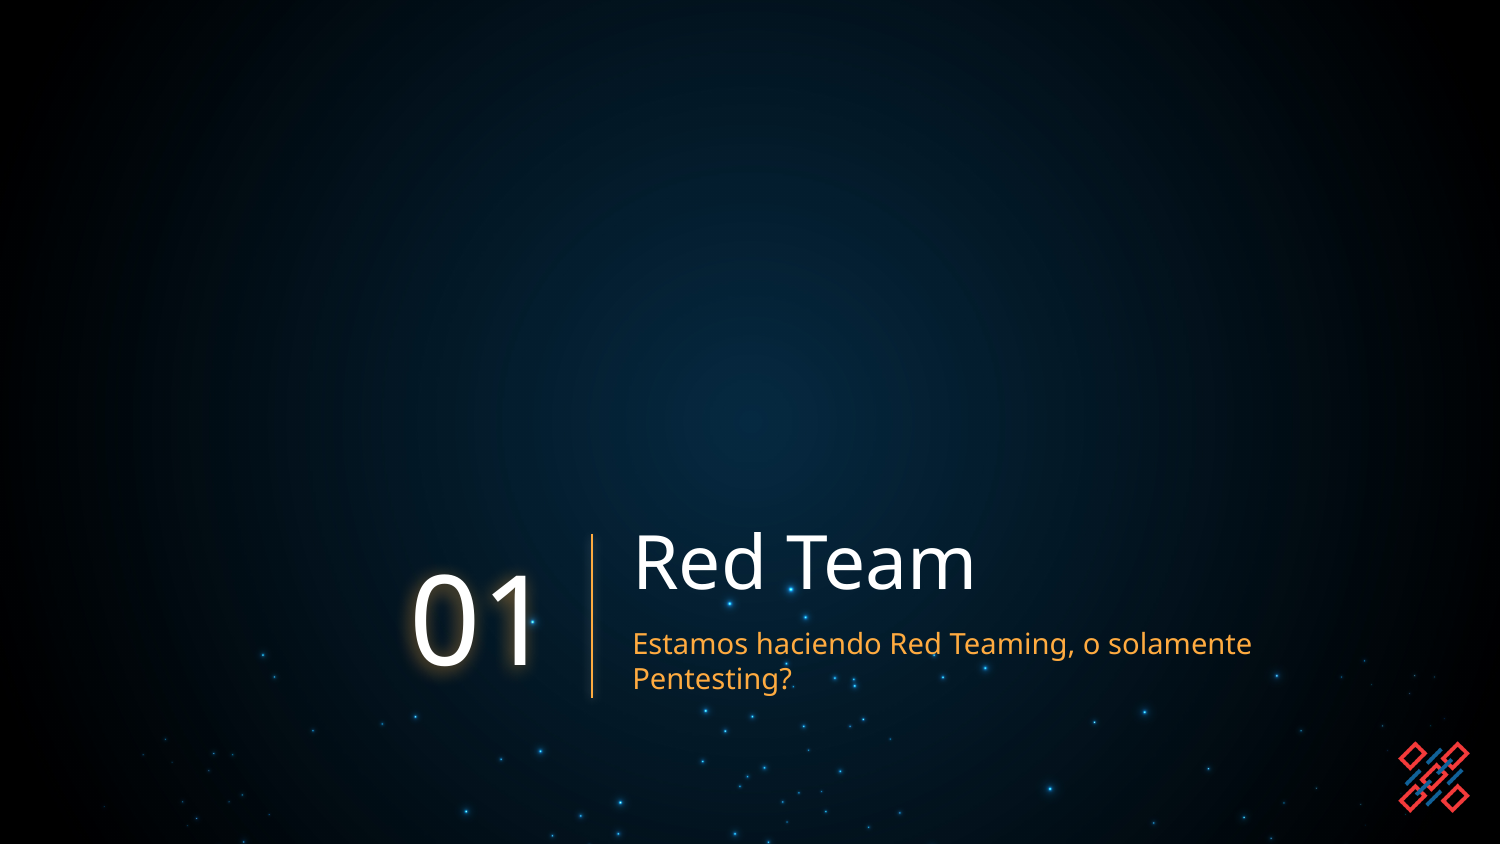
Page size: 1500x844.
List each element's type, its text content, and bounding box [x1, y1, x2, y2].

title Red Team [617, 521, 1121, 610]
picture [0, 0, 1500, 844]
title 01 [171, 539, 568, 693]
subtitle Estamos haciendo Red Teaming, o solamente Pentesting? [617, 610, 1277, 687]
